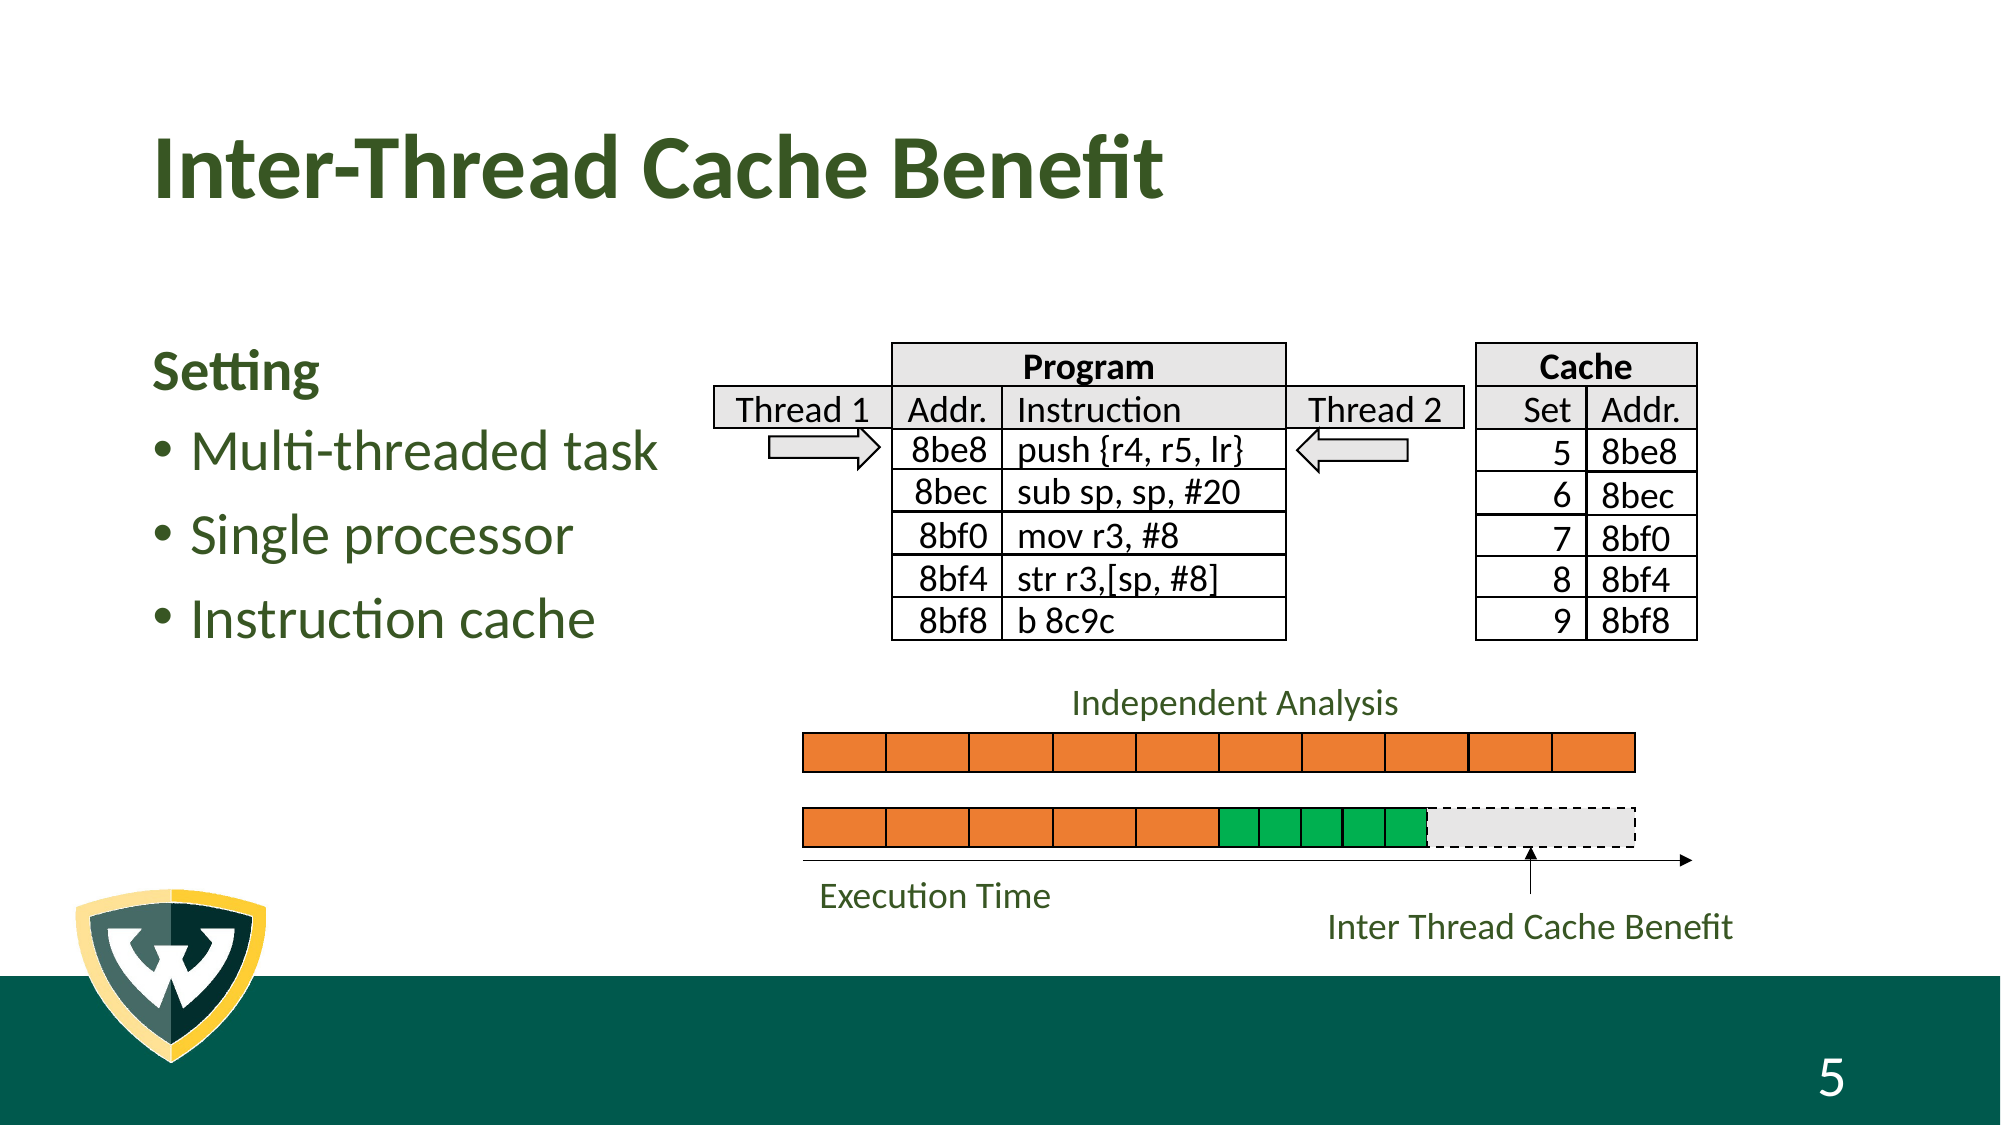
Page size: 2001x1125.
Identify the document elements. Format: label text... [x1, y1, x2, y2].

text_box Execution Time [804, 863, 1067, 924]
text_box Program [891, 342, 1287, 387]
text_box 8be8 [1587, 430, 1698, 471]
text_box str r3,[sp, #8] [1003, 553, 1287, 596]
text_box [802, 670, 1635, 773]
text_box 8bf0 [1587, 514, 1698, 555]
text_box [968, 807, 1052, 848]
text_box push {r4, r5, lr} [1003, 430, 1287, 468]
text_box Addr. [891, 387, 1003, 430]
text_box 8bf0 [891, 511, 1003, 553]
text_box sub sp, sp, #20 [1003, 468, 1287, 511]
text_box 7 [1475, 514, 1587, 555]
text_box [768, 429, 882, 472]
text_box 5 [1475, 428, 1587, 470]
text_box Addr. [1587, 387, 1698, 430]
text_box Thread 1 [713, 385, 893, 429]
text_box [1135, 807, 1220, 848]
text_box [1052, 807, 1135, 848]
text_box 8be8 [891, 430, 1003, 468]
list Setting [137, 275, 746, 411]
text_box 6 [1475, 470, 1587, 514]
text_box b 8c9c [1003, 596, 1287, 641]
text_box 8bec [891, 468, 1003, 511]
text_box 8bf4 [891, 553, 1003, 596]
picture [0, 0, 2001, 1125]
text_box 8bf8 [1587, 596, 1698, 641]
text_box [1300, 807, 1309, 848]
title Inter-Thread Cache Benefit [137, 59, 1863, 278]
text_box Thread 2 [1285, 385, 1465, 429]
slide_number 5 [1412, 1042, 1863, 1103]
text_box Instruction [1003, 387, 1287, 430]
text_box Set [1475, 387, 1587, 428]
text_box 8bf8 [891, 596, 1003, 641]
text_box [1258, 807, 1300, 848]
text_box [802, 807, 885, 848]
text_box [1309, 807, 1752, 955]
text_box 8bf4 [1587, 555, 1698, 596]
text_box mov r3, #8 [1003, 511, 1287, 553]
text_box 8bec [1587, 471, 1698, 514]
text_box Cache [1475, 342, 1698, 387]
text_box [1295, 426, 1409, 475]
text_box [885, 807, 968, 848]
text_box [1220, 807, 1258, 848]
text_box 8 [1475, 555, 1587, 596]
text_box 9 [1475, 596, 1587, 641]
list Multi-threaded task Single processor Instruction cache [137, 412, 746, 979]
